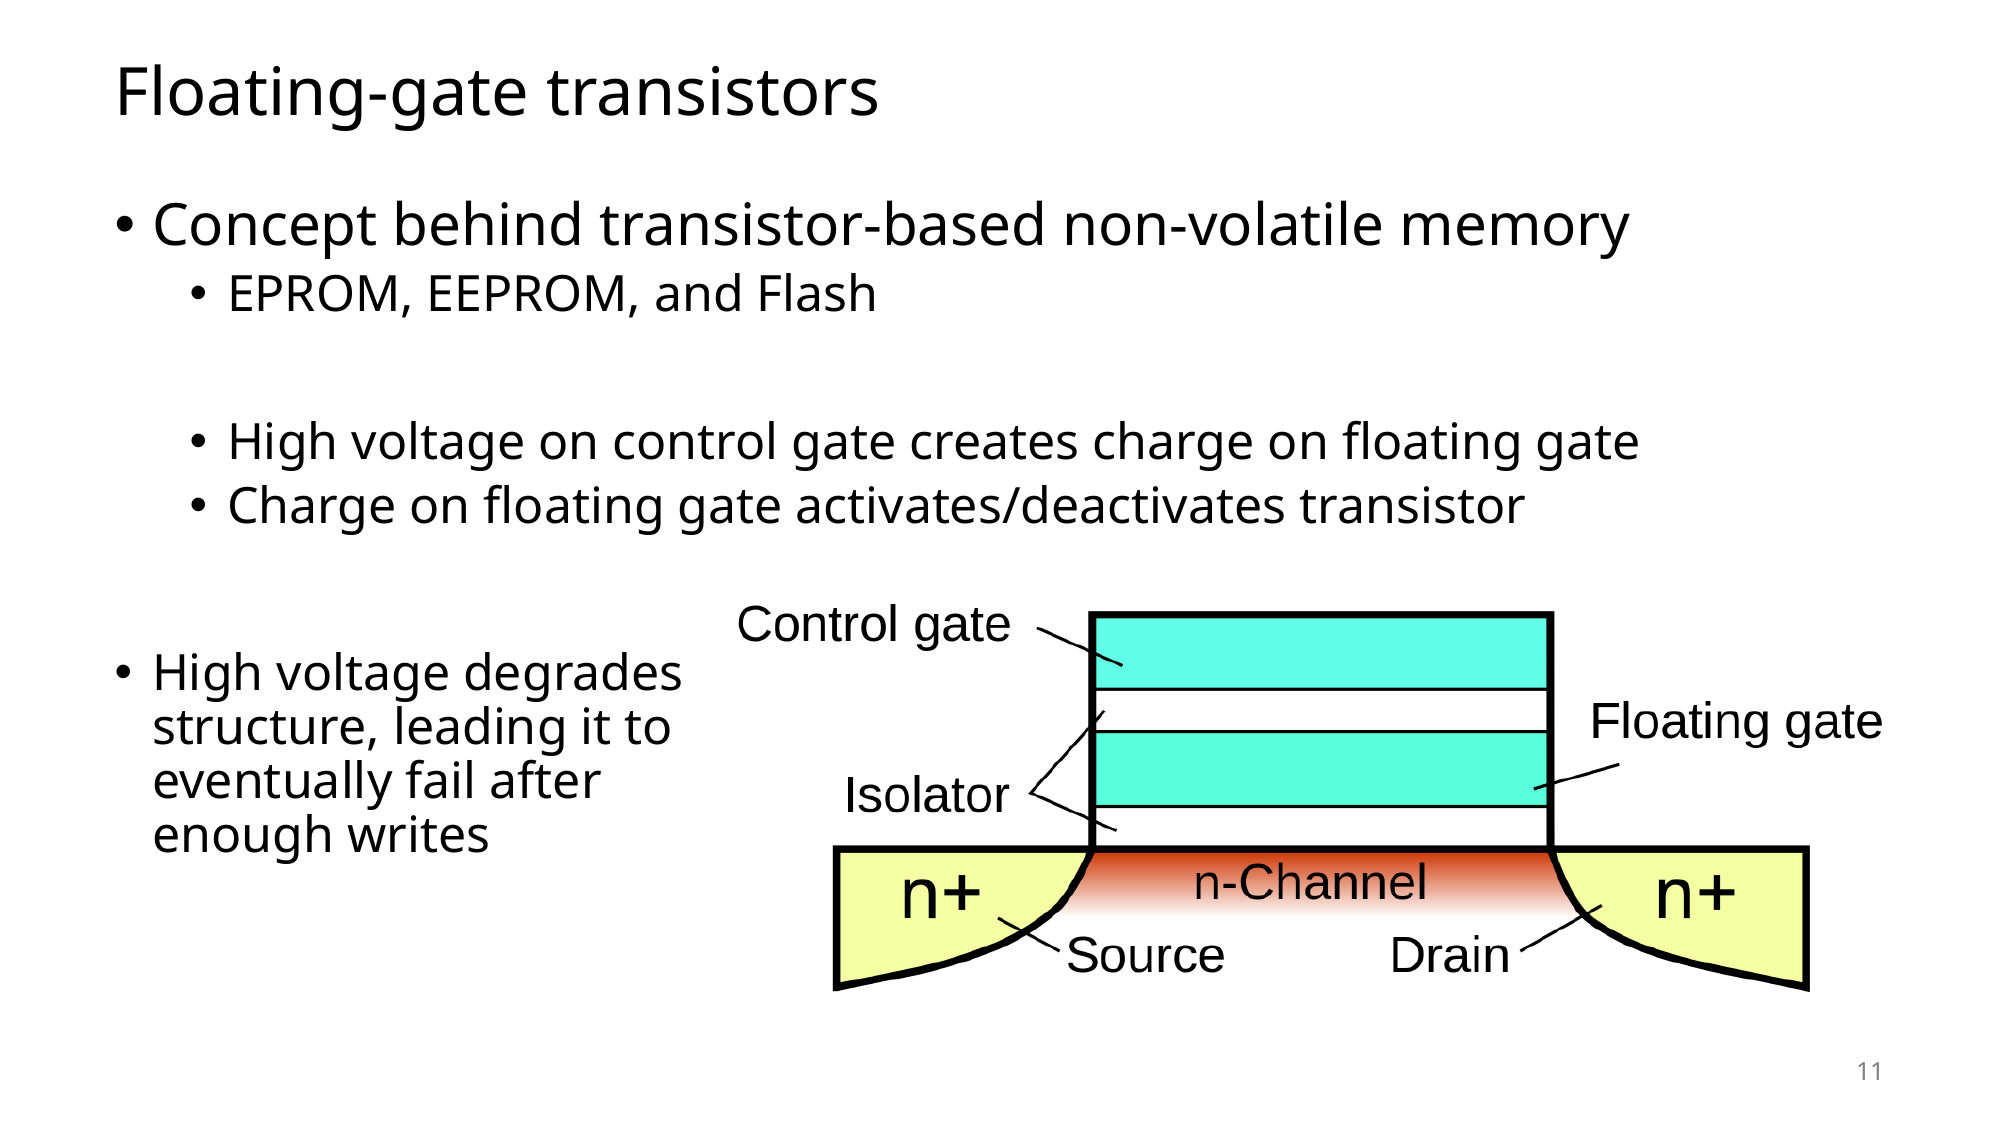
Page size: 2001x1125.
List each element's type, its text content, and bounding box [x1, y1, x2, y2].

picture [694, 561, 1900, 1013]
list Concept behind transistor-based non-volatile memory EPROM, EEPROM, and Flash High voltage on control gate creates charge on floating gate Charge on floating gate activates/deactivates transistor High voltage degrades structure, leading it to eventually fail after enough writes [99, 187, 1900, 1013]
slide_number 11 [1749, 1042, 1900, 1103]
title Floating-gate transistors [99, 37, 1900, 150]
